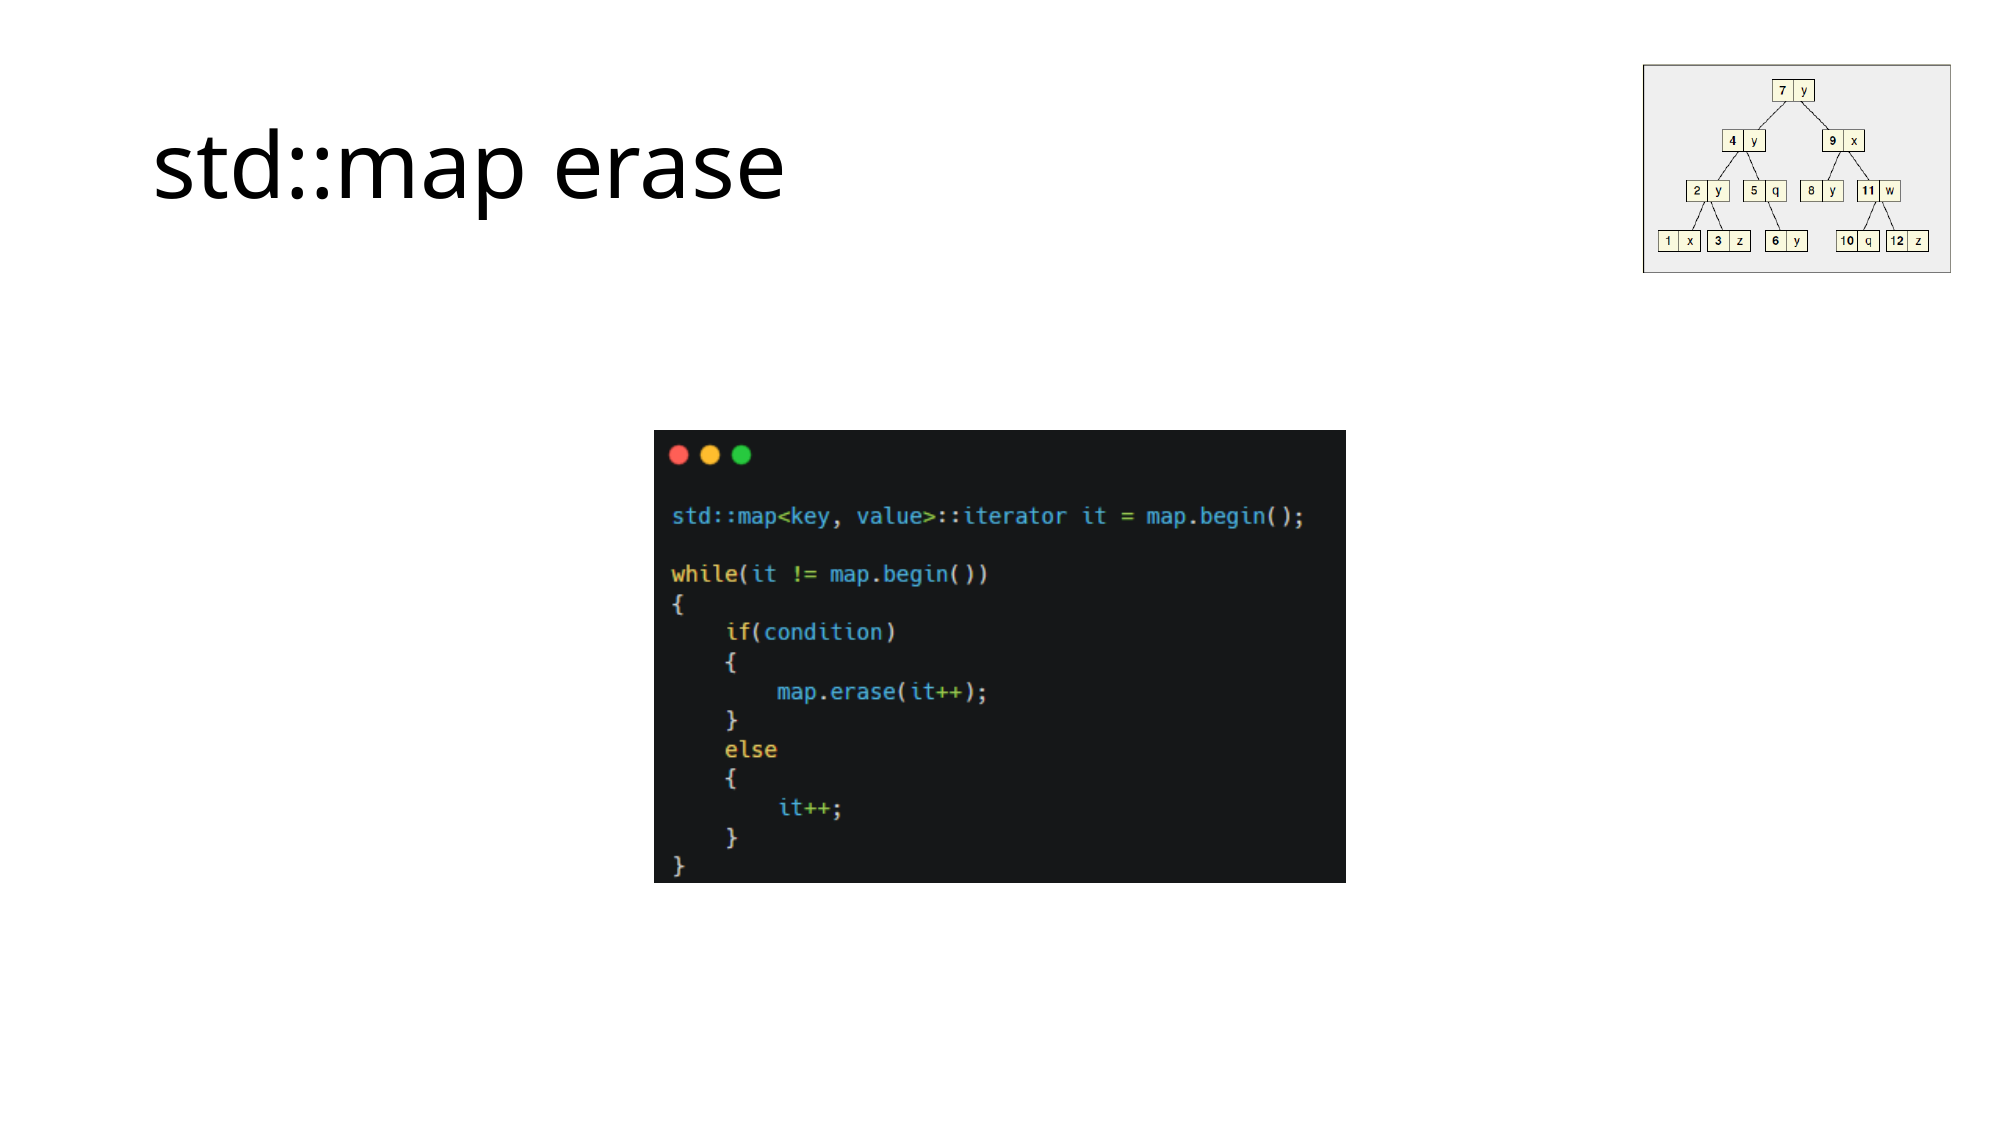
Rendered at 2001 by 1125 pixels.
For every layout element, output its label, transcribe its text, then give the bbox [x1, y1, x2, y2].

title std::map erase [137, 59, 1863, 278]
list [654, 430, 1346, 883]
picture [1642, 64, 1951, 273]
